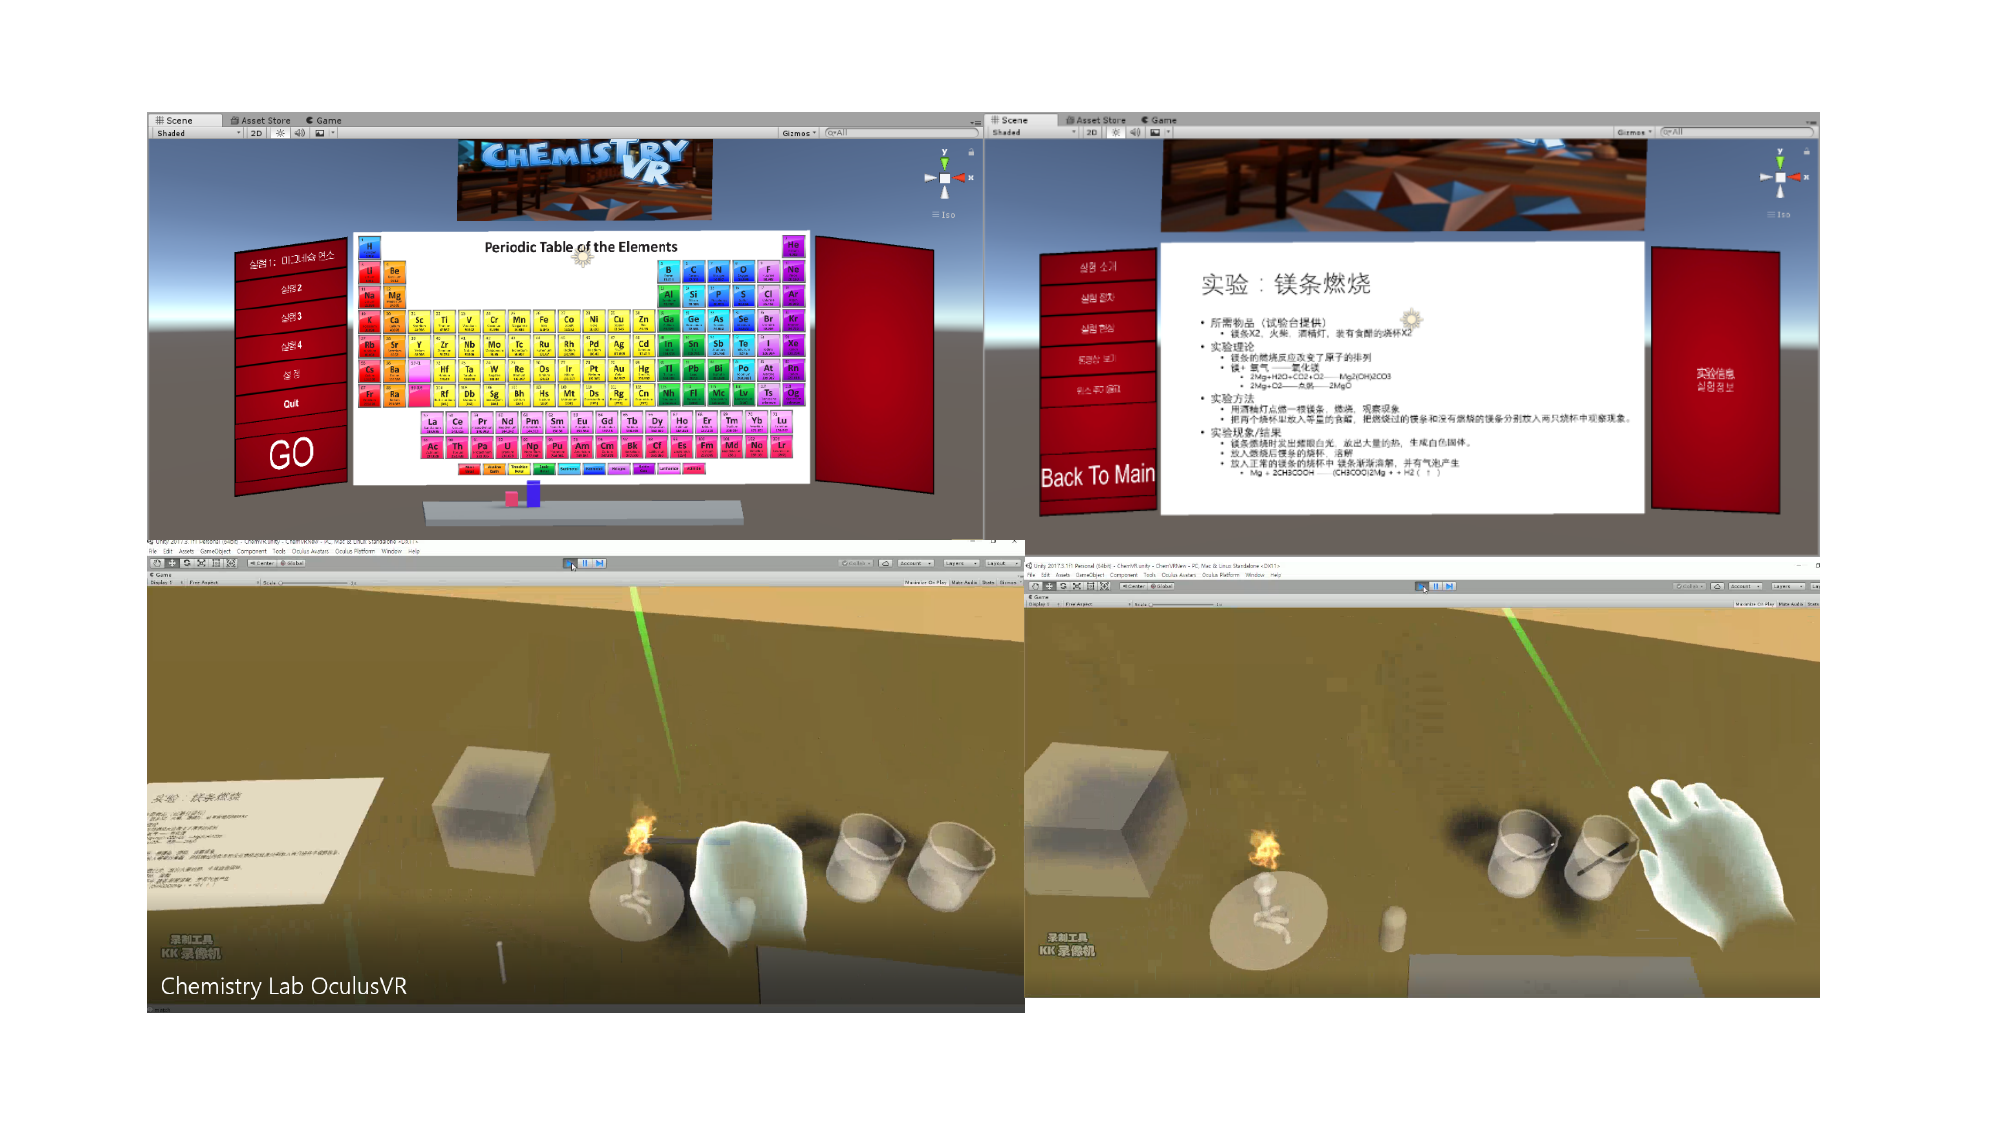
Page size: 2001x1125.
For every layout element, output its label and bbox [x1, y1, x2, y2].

picture [147, 112, 1820, 1013]
list [147, 112, 983, 540]
